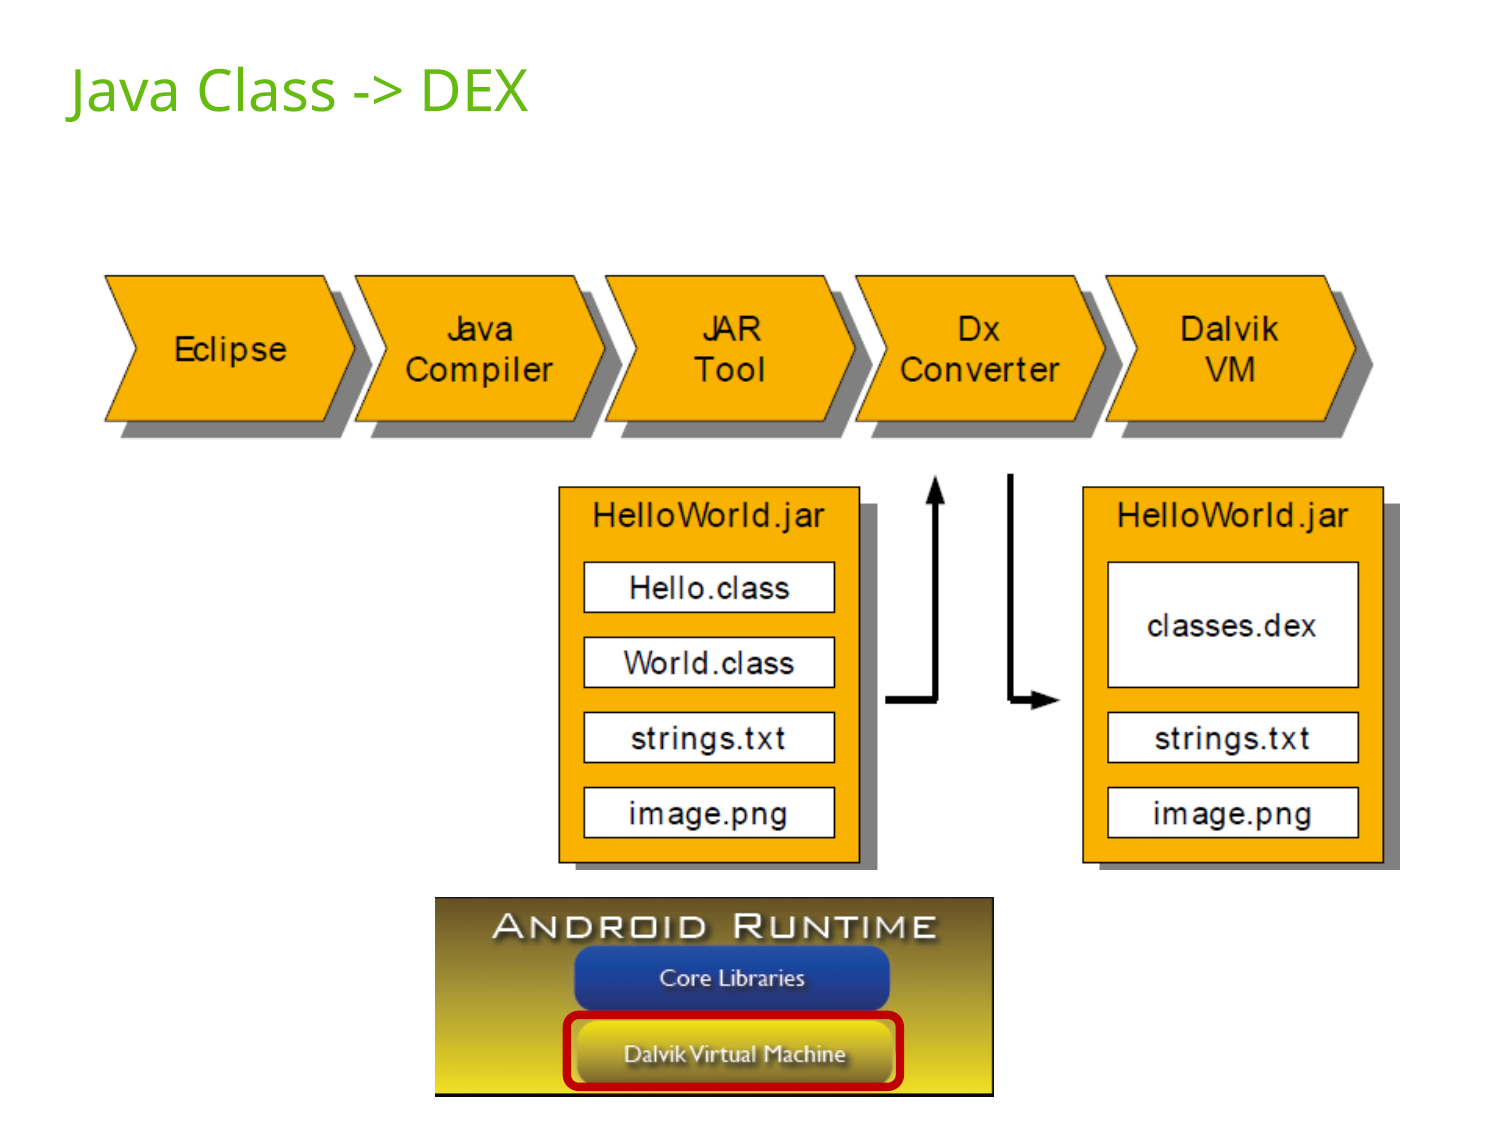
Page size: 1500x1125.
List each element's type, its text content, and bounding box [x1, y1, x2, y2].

picture [99, 255, 1401, 870]
picture [434, 896, 994, 1098]
title Java Class -> DEX [70, 52, 1430, 139]
